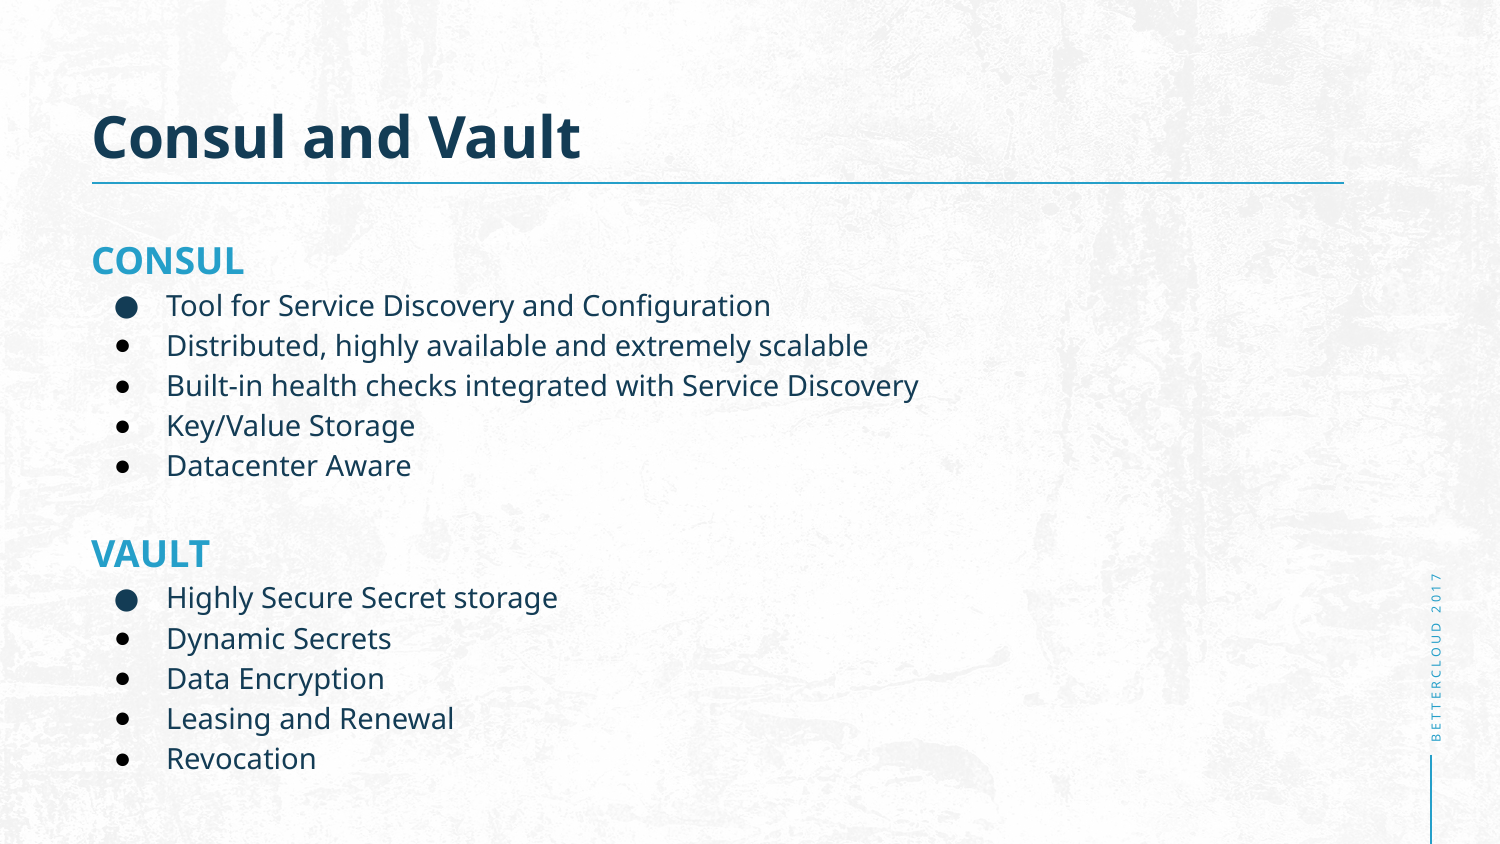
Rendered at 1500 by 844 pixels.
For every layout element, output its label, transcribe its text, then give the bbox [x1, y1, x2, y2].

title Consul and Vault [76, 46, 1424, 185]
list CONSUL Tool for Service Discovery and Configuration Distributed, highly available and extremely scalable Built-in health checks integrated with Service Discovery Key/Value Storage Datacenter Aware VAULT Highly Secure Secret storage Dynamic Secrets Data Encryption Leasing and Renewal Revocation [76, 215, 1347, 801]
